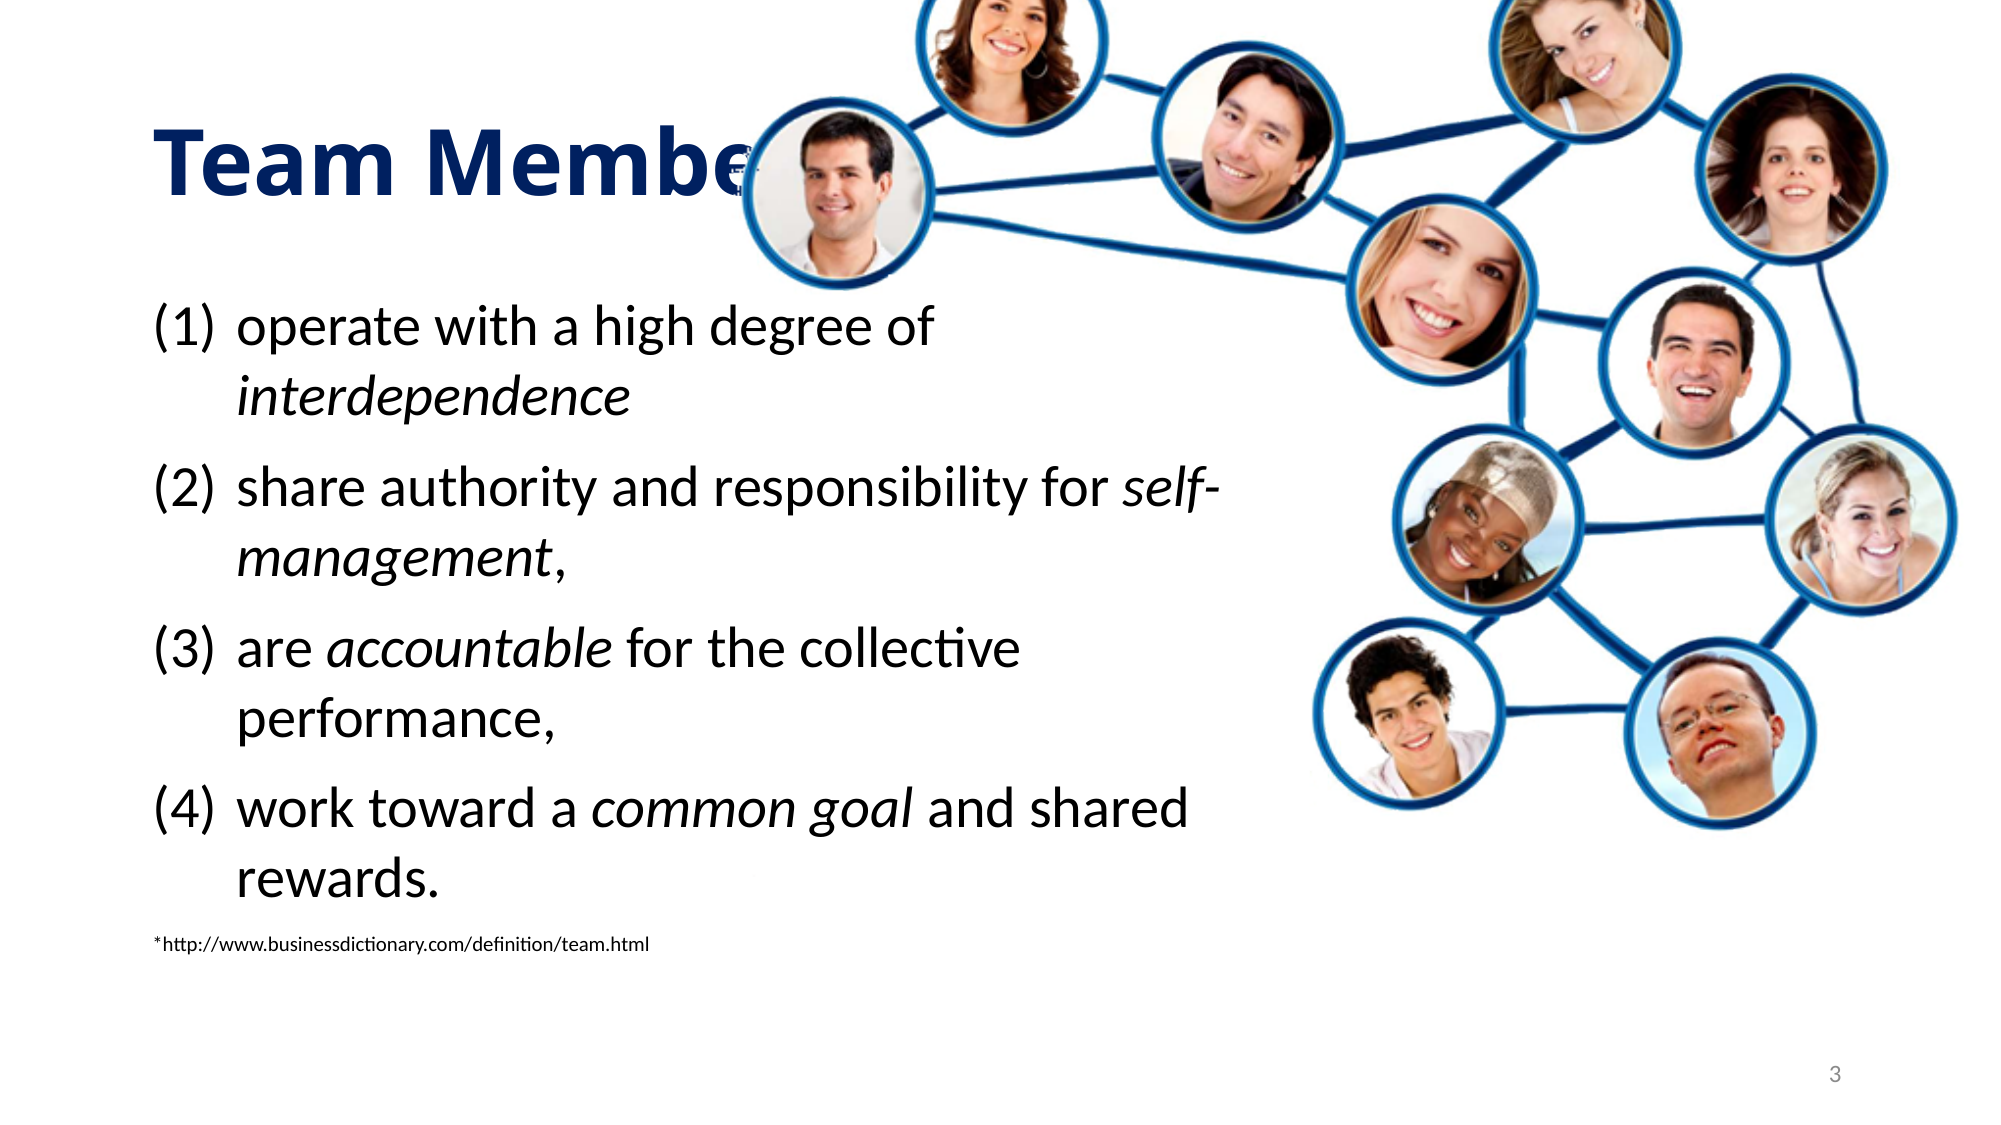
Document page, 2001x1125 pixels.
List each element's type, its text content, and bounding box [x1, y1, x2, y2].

slide_number 3 [1412, 1042, 1863, 1103]
list operate with a high degree of interdependence share authority and responsibility for self-management, are accountable for the collective performance, work toward a common goal and shared rewards. *http://www.businessdictionary.com/definition/team.html [137, 279, 730, 784]
title Team Members [137, 56, 730, 275]
picture [730, 0, 2000, 877]
